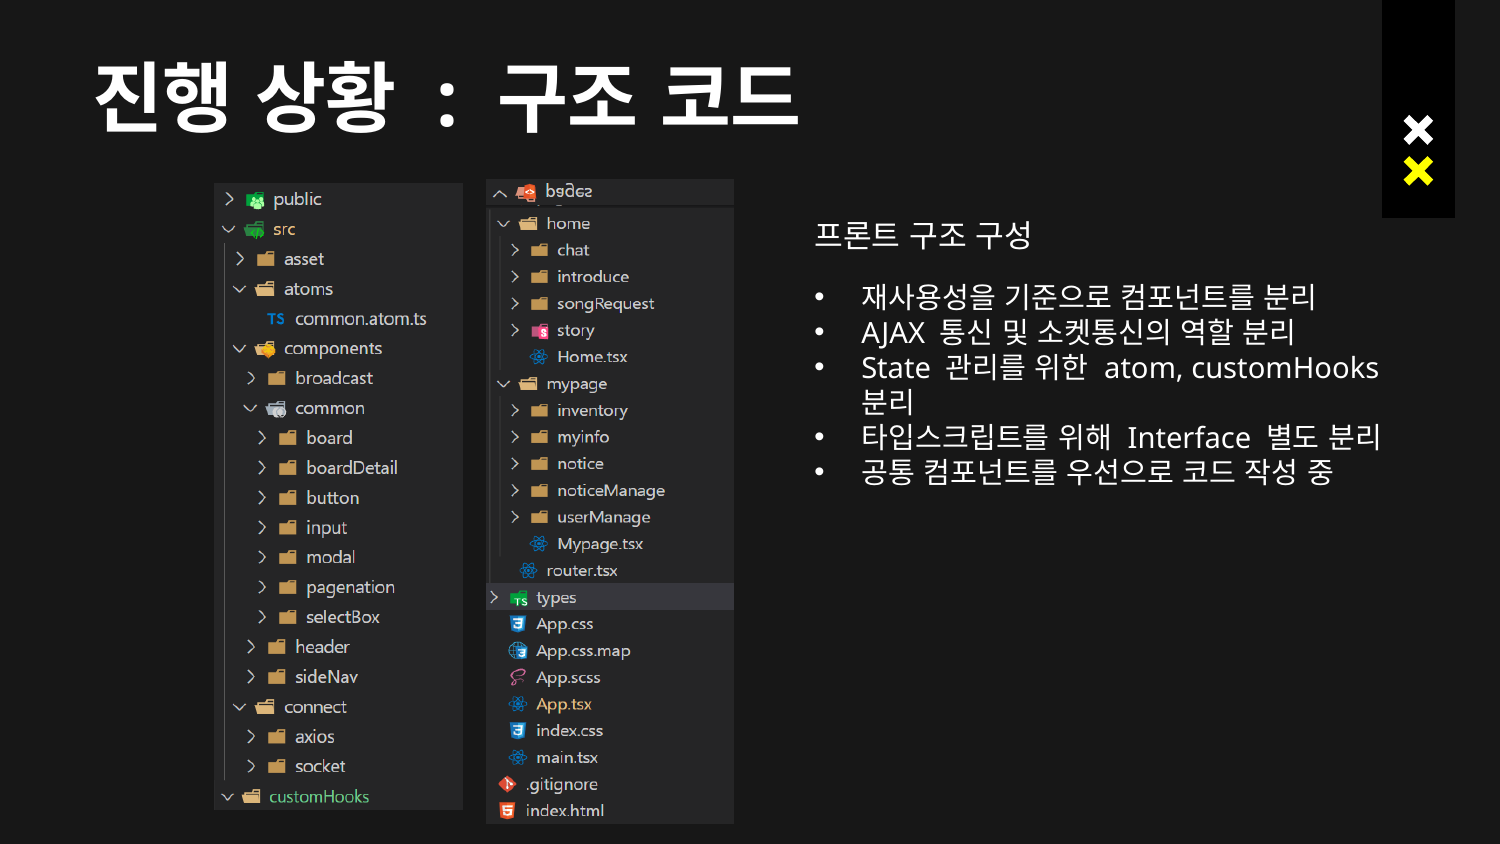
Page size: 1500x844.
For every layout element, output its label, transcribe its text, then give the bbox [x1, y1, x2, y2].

text_box 재사용성을 기준으로 컴포넌트를 분리 AJAX 통신 및 소켓통신의 역할 분리 State 관리를 위한 atom, customHooks 분리 타입스크립트를 위해 Interface 별도 분리 공통 컴포넌트를 우선으로 코드 작성 중 [799, 264, 1406, 682]
picture [485, 179, 734, 825]
title 진행 상황 : 구조 코드 [77, 34, 1407, 153]
picture [214, 183, 463, 810]
text_box 프론트 구조 구성 [799, 205, 1236, 264]
